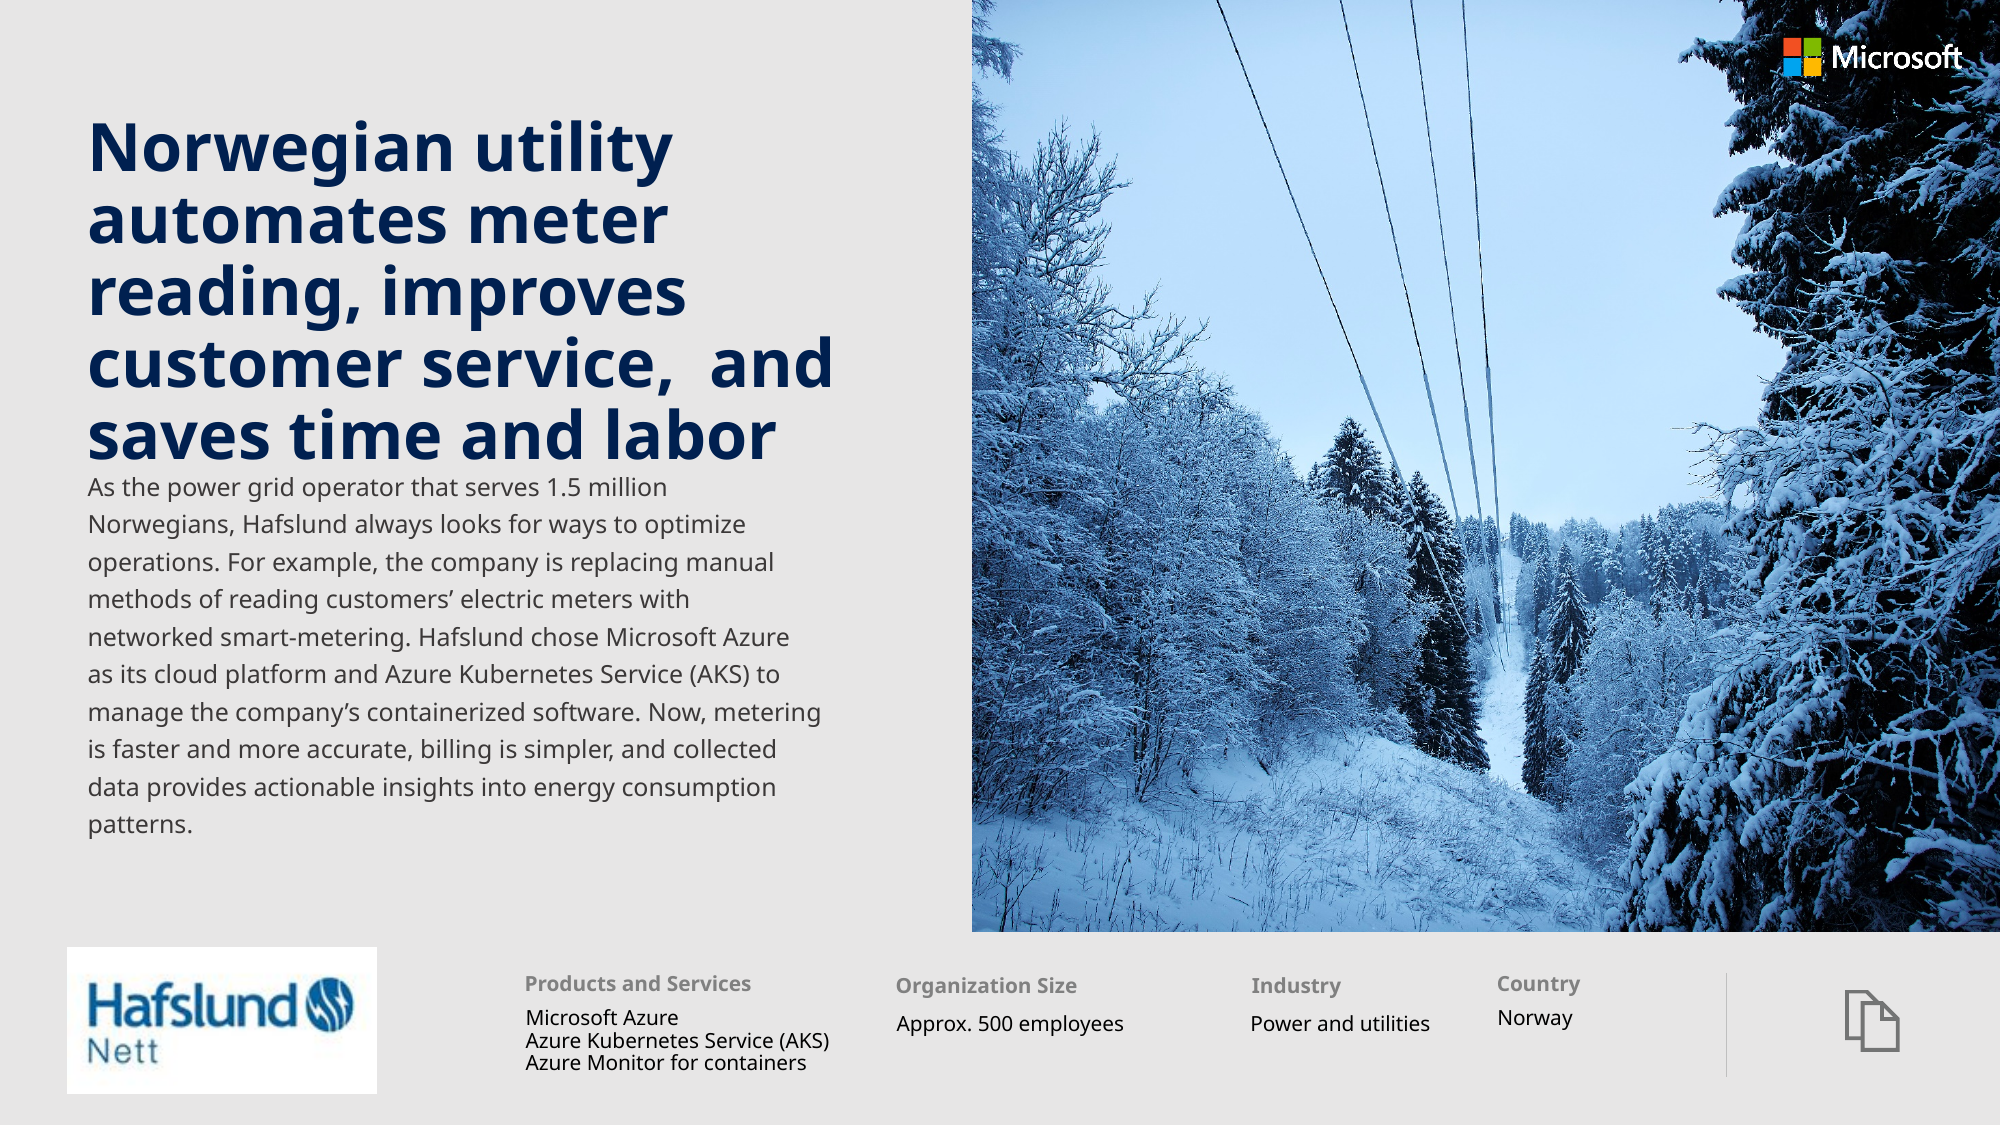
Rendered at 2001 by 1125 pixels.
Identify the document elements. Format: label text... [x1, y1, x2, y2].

list Approx. 500 employees [896, 1013, 1179, 1090]
list As the power grid operator that serves 1.5 million Norwegians, Hafslund always looks for ways to optimize operations. For example, the company is replacing manual methods of reading customers’ electric meters with networked smart-metering. Hafslund chose Microsoft Azure as its cloud platform and Azure Kubernetes Service (AKS) to manage the company’s containerized software. Now, metering is faster and more accurate, billing is simpler, and collected data provides actionable insights into energy consumption patterns. [87, 463, 824, 901]
title Norwegian utility automates meter reading, improves customer service, and saves time and labor [87, 113, 871, 379]
list Microsoft Azure Azure Kubernetes Service (AKS) Azure Monitor for containers [525, 1007, 852, 1119]
picture [67, 947, 377, 1094]
picture [972, 0, 2000, 932]
list Norway [1497, 1007, 1587, 1084]
list Power and utilities [1250, 1013, 1437, 1090]
picture [1844, 989, 1901, 1052]
